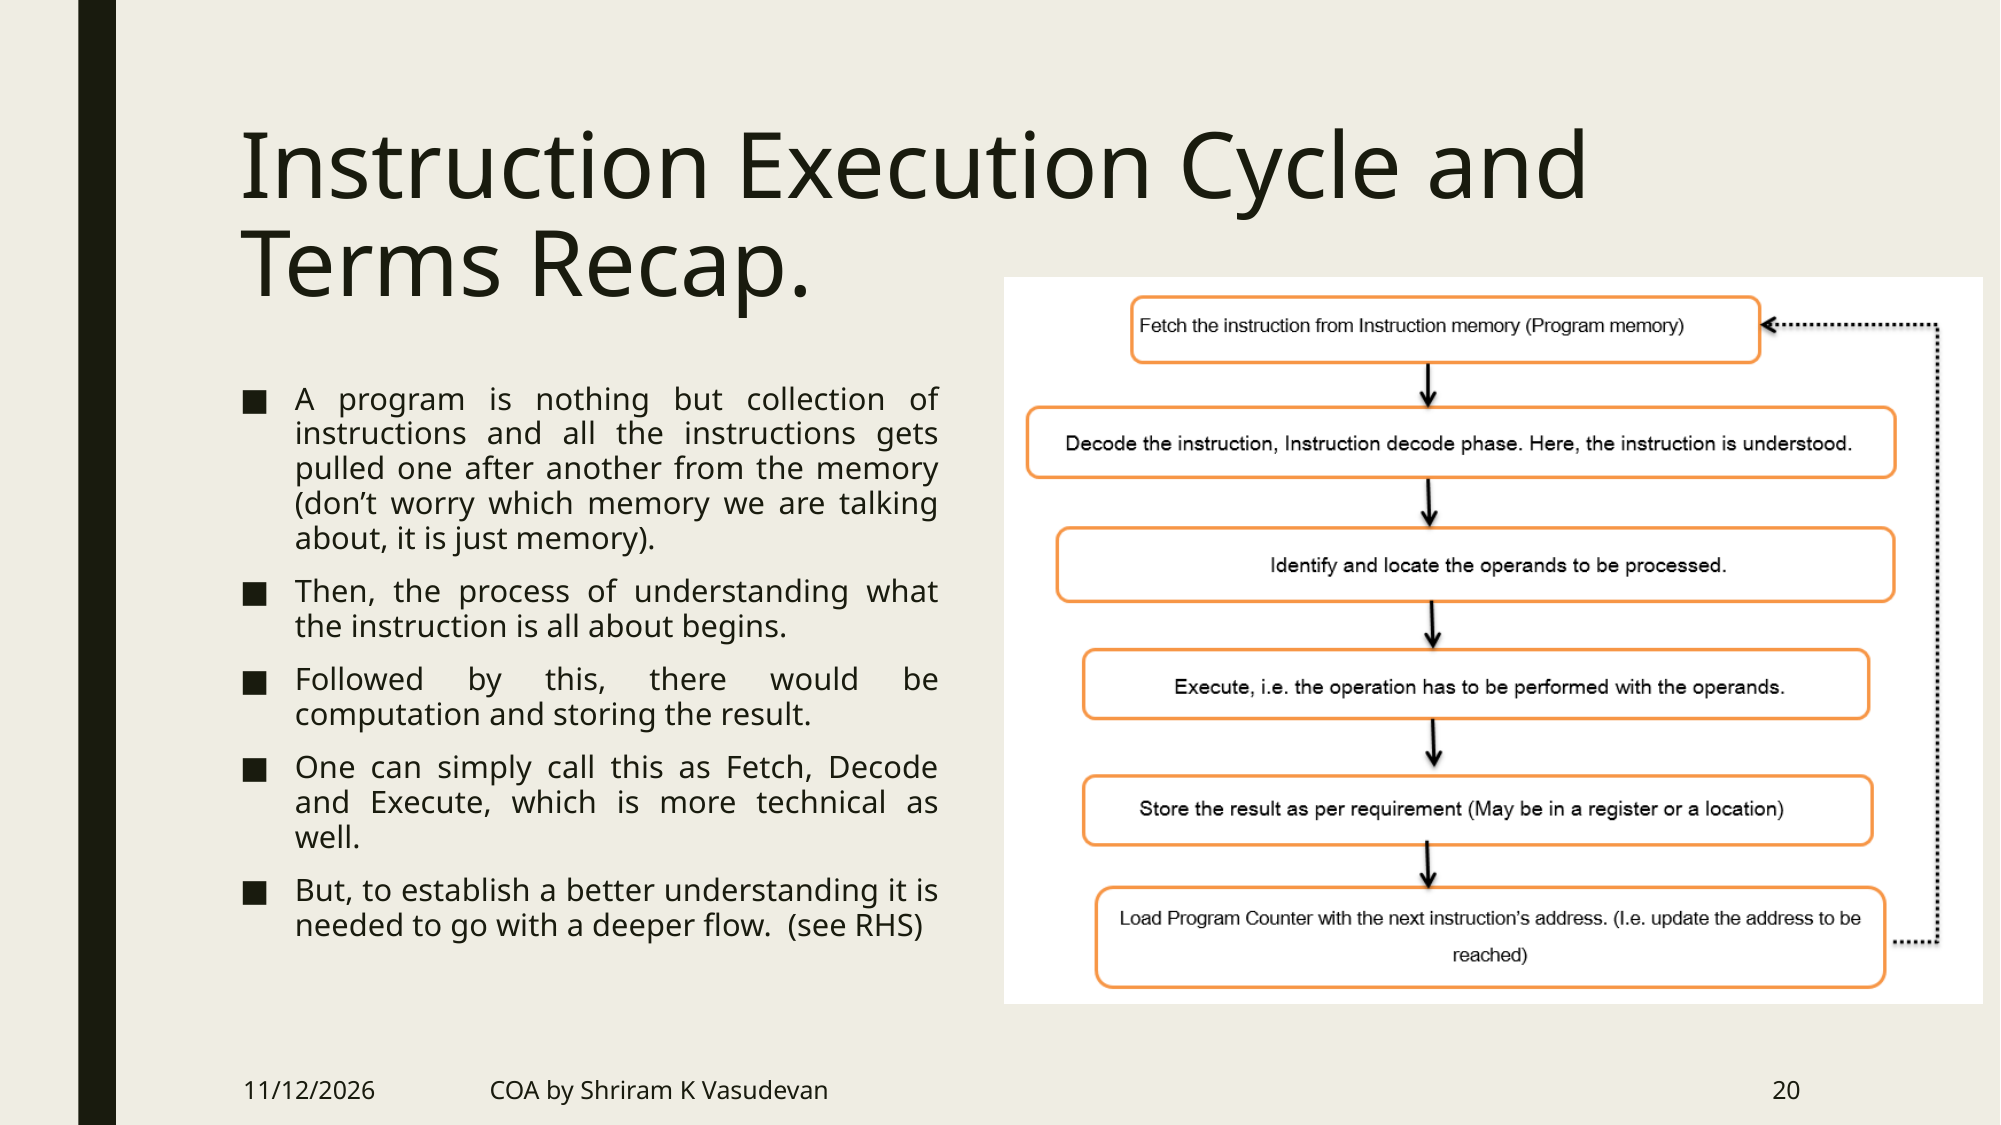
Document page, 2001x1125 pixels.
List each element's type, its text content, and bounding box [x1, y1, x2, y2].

title Instruction Execution Cycle and Terms Recap. [225, 112, 1800, 357]
list A program is nothing but collection of instructions and all the instructions gets pulled one after another from the memory (don’t worry which memory we are talking about, it is just memory). Then, the process of understanding what the instruction is all about begins. Followed by this, there would be computation and storing the result. One can simply call this as Fetch, Decode and Execute, which is more technical as well. But, to establish a better understanding it is needed to go with a deeper flow. (see RHS) [225, 375, 955, 963]
slide_number 20 [1553, 1058, 1816, 1125]
picture [1004, 277, 1983, 1004]
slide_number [228, 1058, 426, 1125]
footer COA by Shriram K Vasudevan [474, 1058, 1505, 1125]
